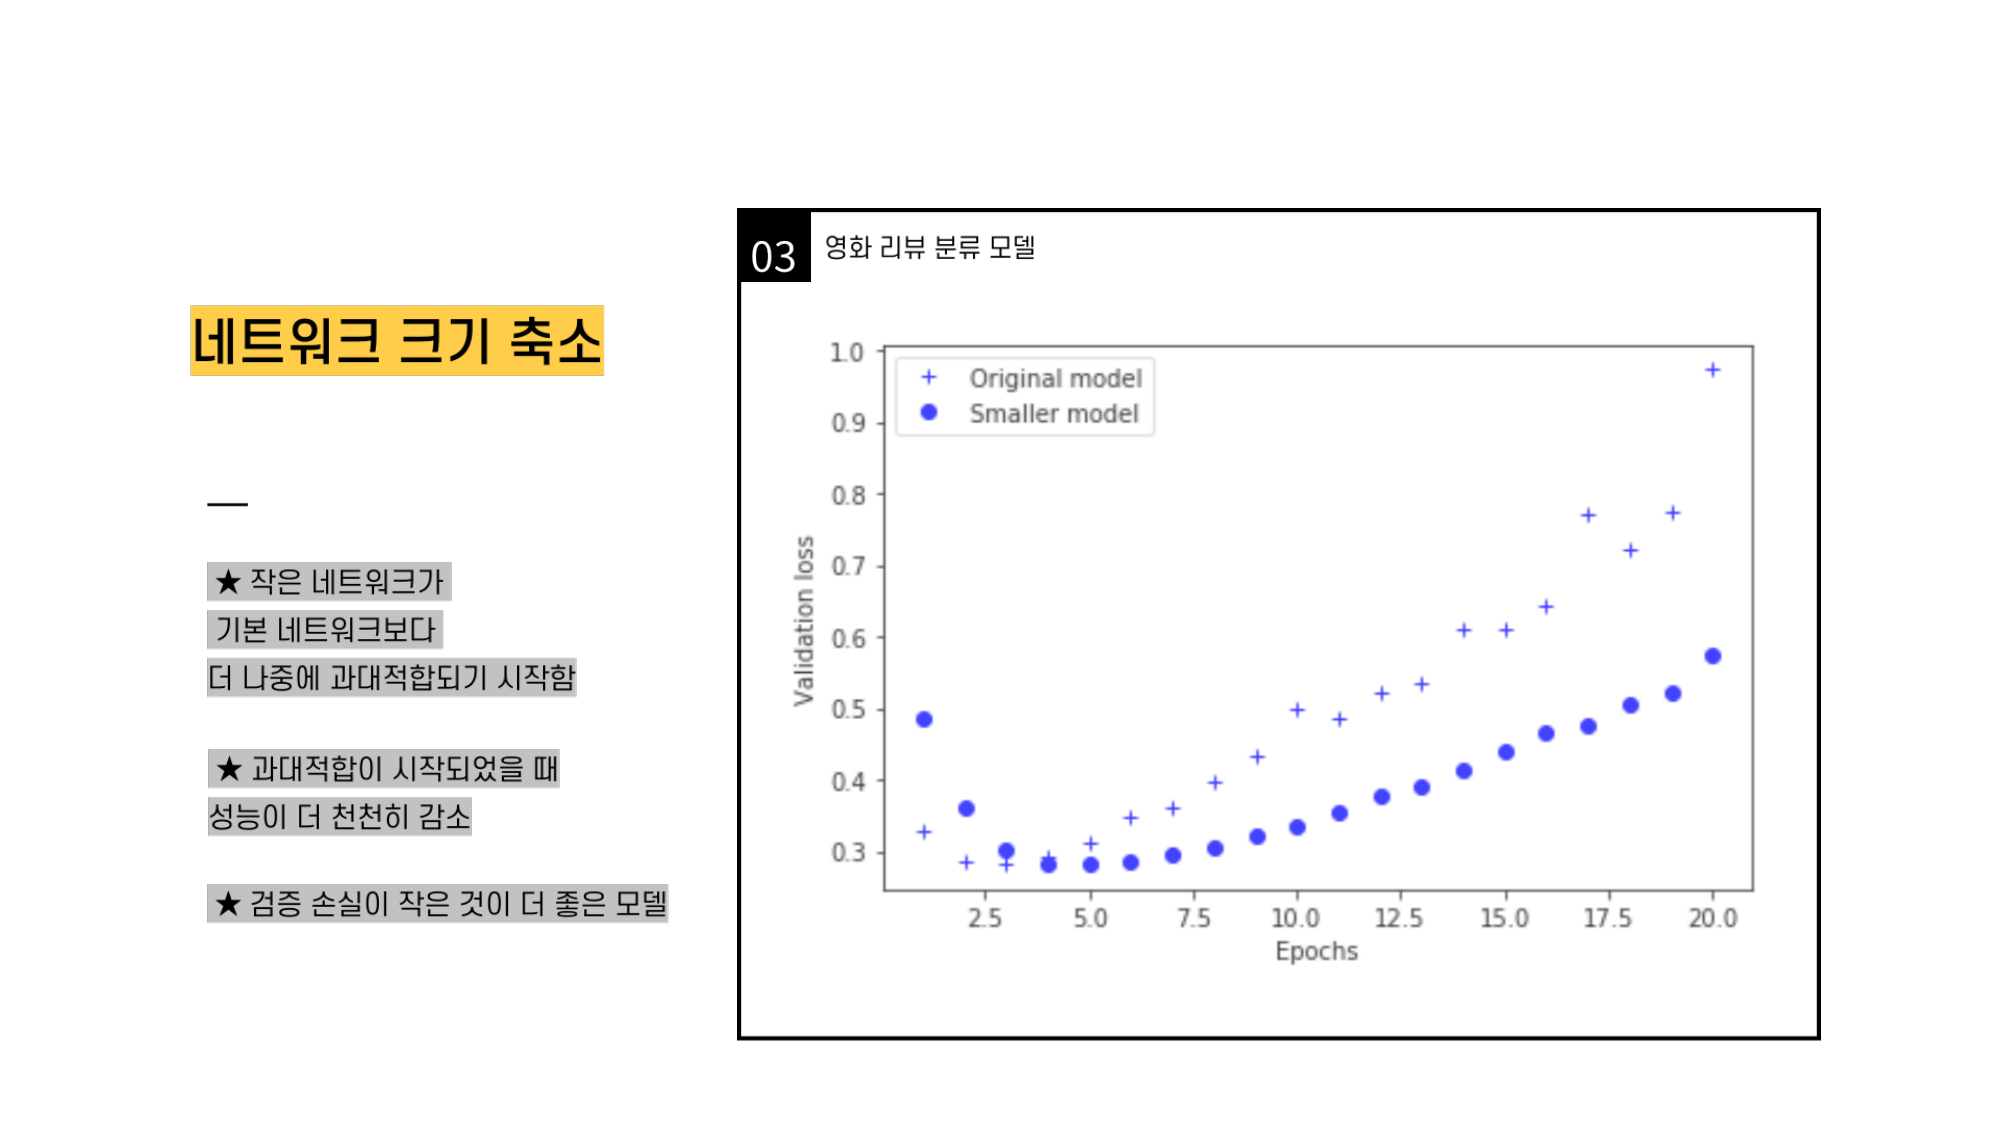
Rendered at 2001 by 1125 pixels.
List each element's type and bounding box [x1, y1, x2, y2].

picture [204, 745, 572, 849]
text_box [737, 208, 1821, 1041]
text_box [207, 499, 248, 510]
picture [202, 880, 681, 936]
text_box [737, 208, 811, 285]
text_box [784, 324, 1774, 972]
picture [820, 225, 1048, 276]
picture [202, 558, 589, 710]
picture [156, 298, 627, 399]
